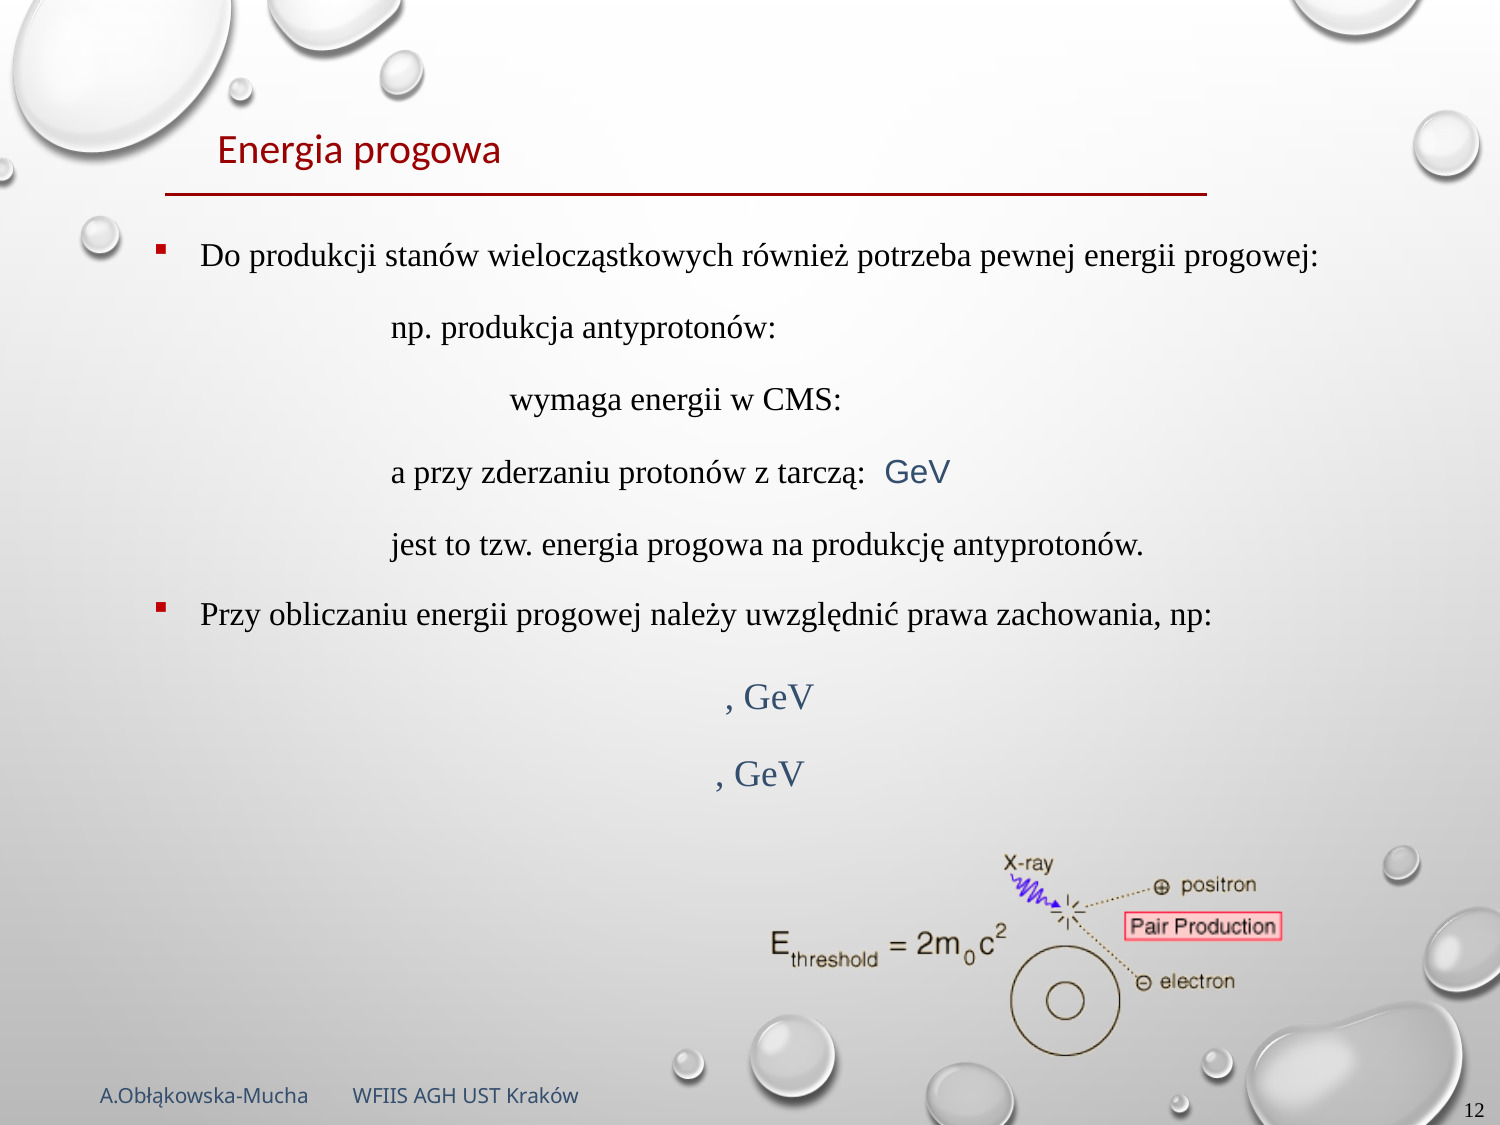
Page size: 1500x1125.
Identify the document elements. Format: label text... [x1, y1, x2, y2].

text_box Energia progowa [202, 114, 1395, 180]
slide_number 12 [1405, 1079, 1500, 1125]
picture [0, 0, 1500, 1125]
footer A.Obłąkowska-Mucha WFIIS AGH UST Kraków [84, 1065, 906, 1125]
